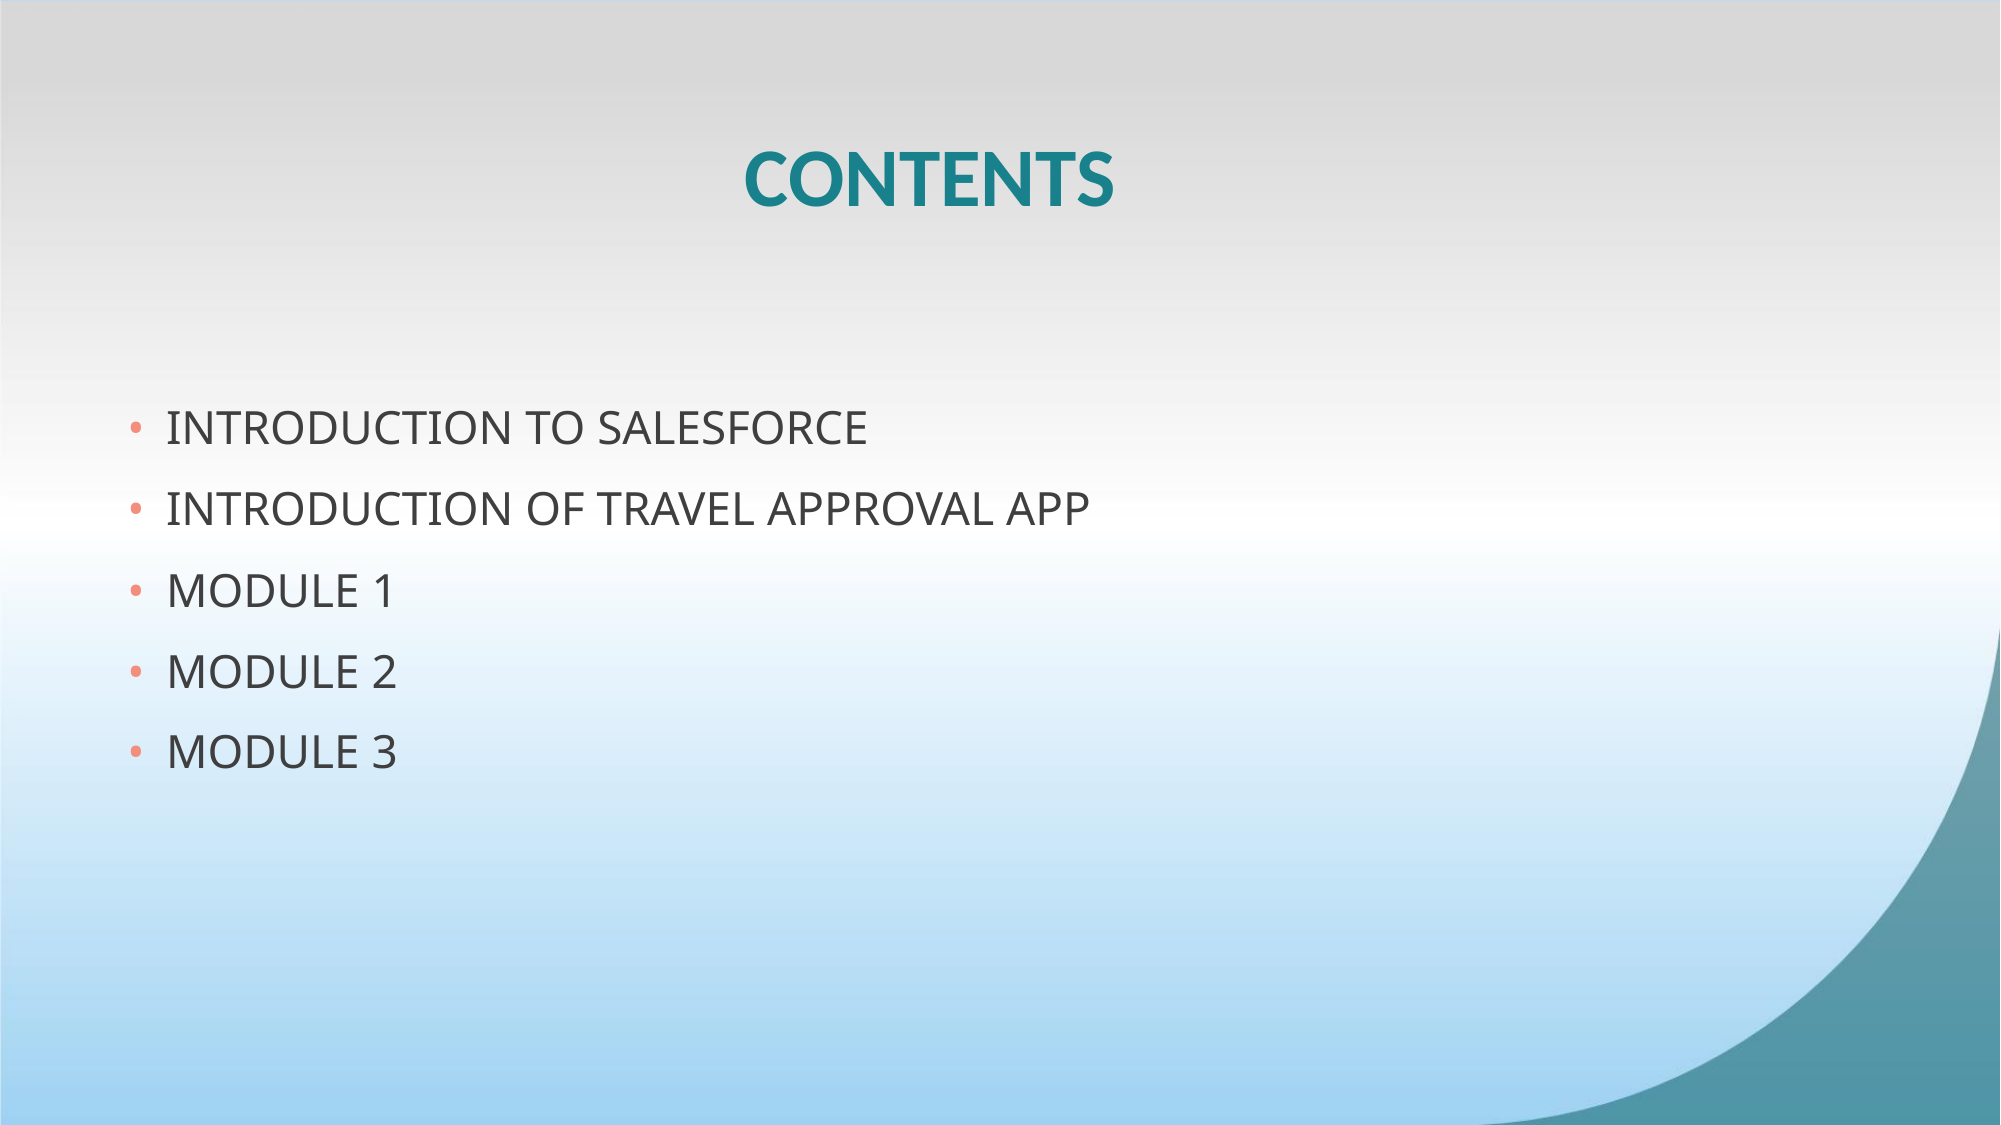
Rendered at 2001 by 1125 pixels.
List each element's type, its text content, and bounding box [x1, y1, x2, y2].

text_box • INTRODUCTION OF TRAVEL APPROVAL APP [127, 483, 1147, 535]
text_box [0, 0, 2000, 1125]
text_box CONTENTS [744, 140, 1143, 224]
text_box • MODULE 1 • MODULE 2 • MODULE 3 [127, 564, 420, 778]
text_box • INTRODUCTION TO SALESFORCE [127, 402, 908, 454]
